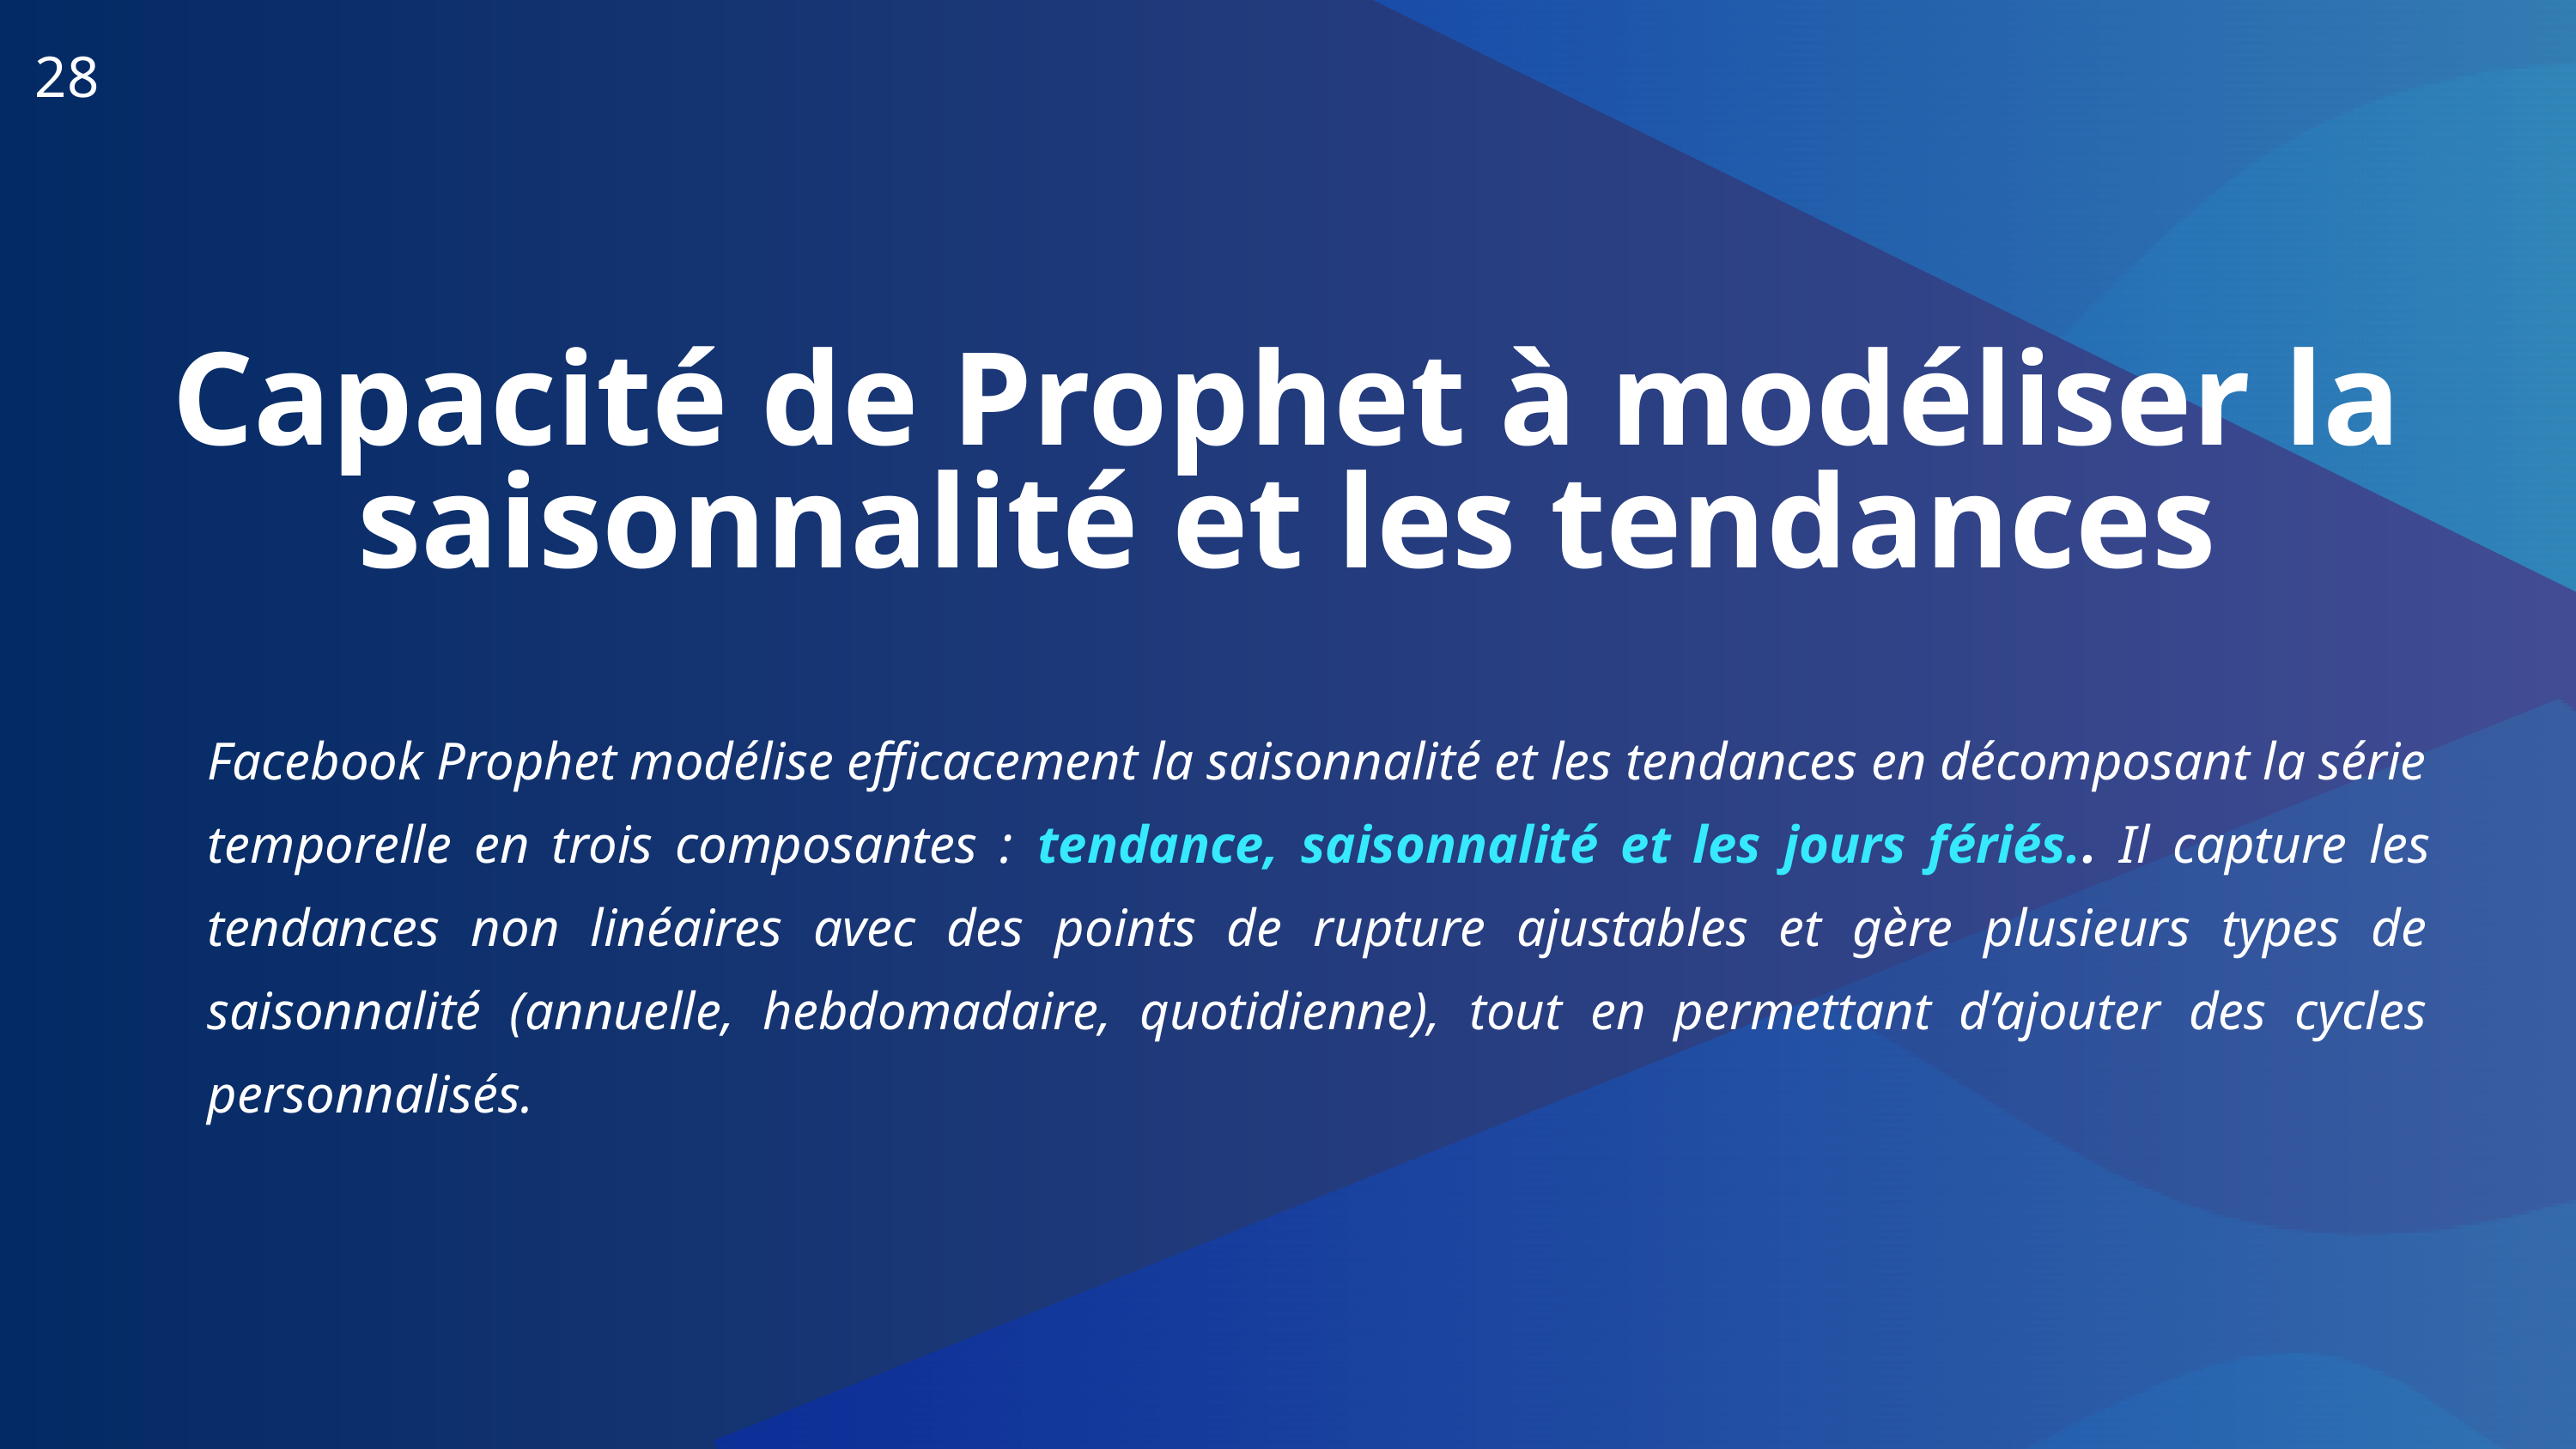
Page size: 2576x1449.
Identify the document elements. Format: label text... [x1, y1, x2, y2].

text_box Facebook Prophet modélise efficacement la saisonnalité et les tendances en décomposant la série temporelle en trois composantes : tendance, saisonnalité et les jours fériés.. Il capture les tendances non linéaires avec des points de rupture ajustables et gère plusieurs types de saisonnalité (annuelle, hebdomadaire, quotidienne), tout en permettant d’ajouter des cycles personnalisés. [207, 706, 2432, 1207]
text_box 28 [34, 35, 186, 109]
text_box Capacité de Prophet à modéliser la saisonnalité et les tendances [137, 349, 2439, 594]
text_box [1372, 0, 2576, 592]
text_box [714, 691, 2576, 1449]
